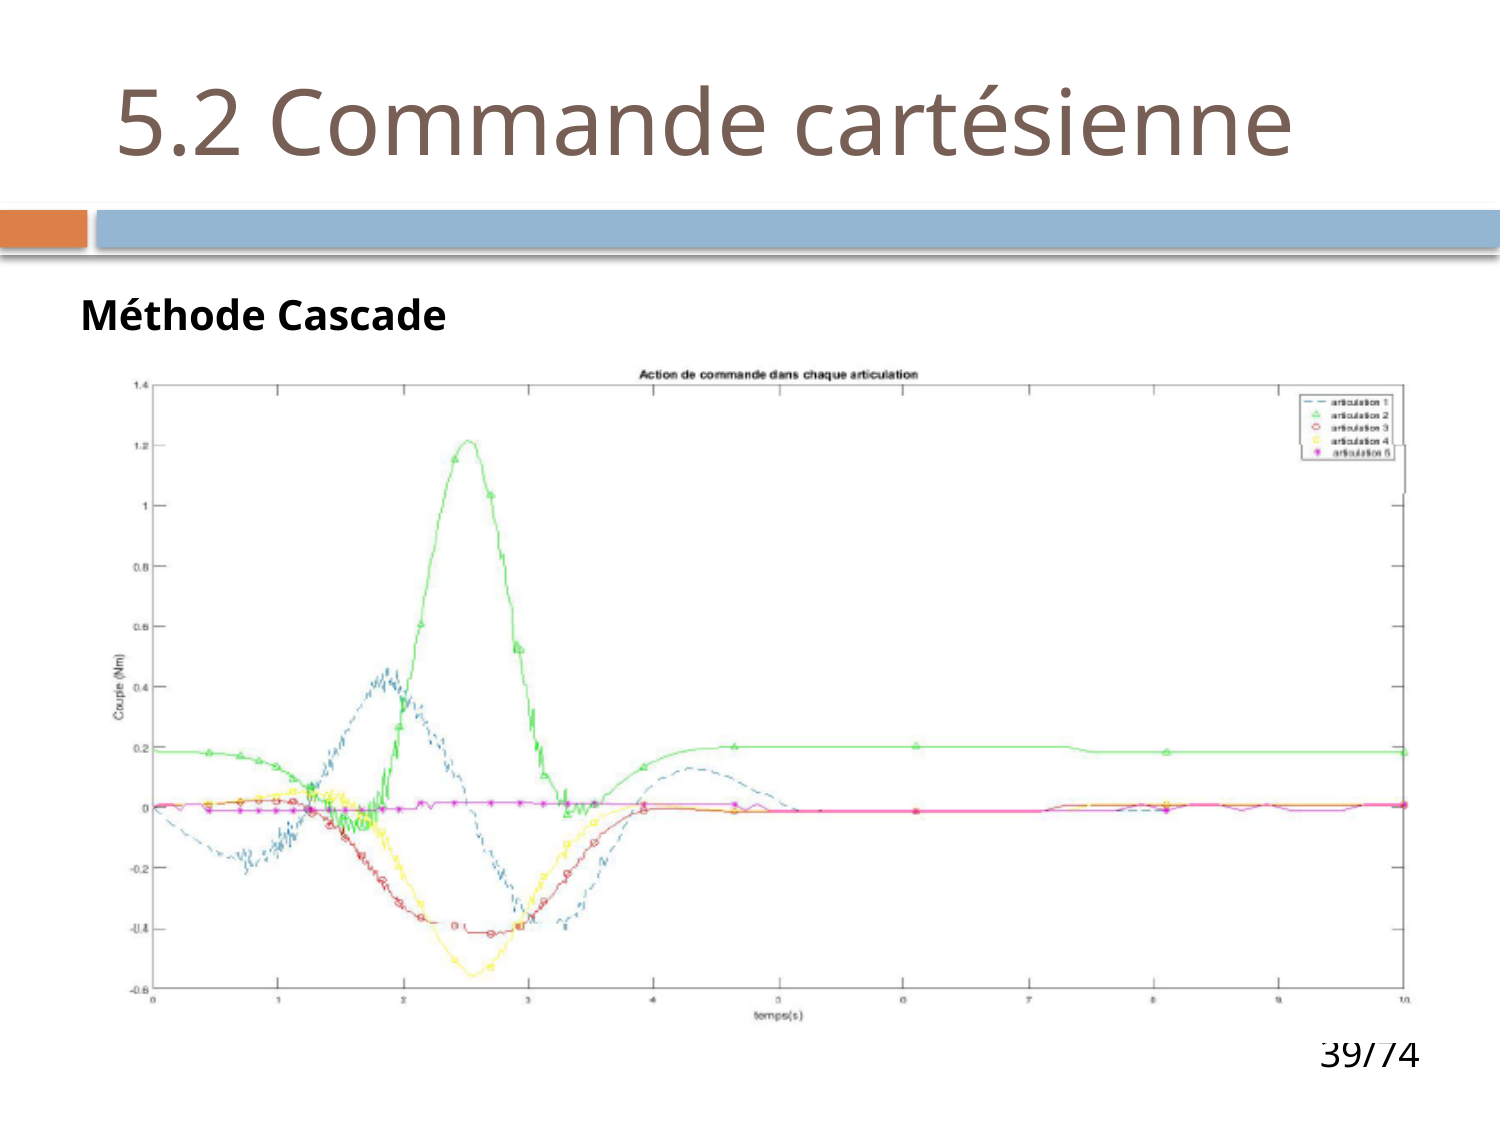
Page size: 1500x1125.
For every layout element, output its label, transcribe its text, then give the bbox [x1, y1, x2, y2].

picture [58, 339, 1442, 1044]
text_box Méthode Cascade [65, 281, 463, 338]
title 5.2 Commande cartésienne [99, 37, 1438, 200]
